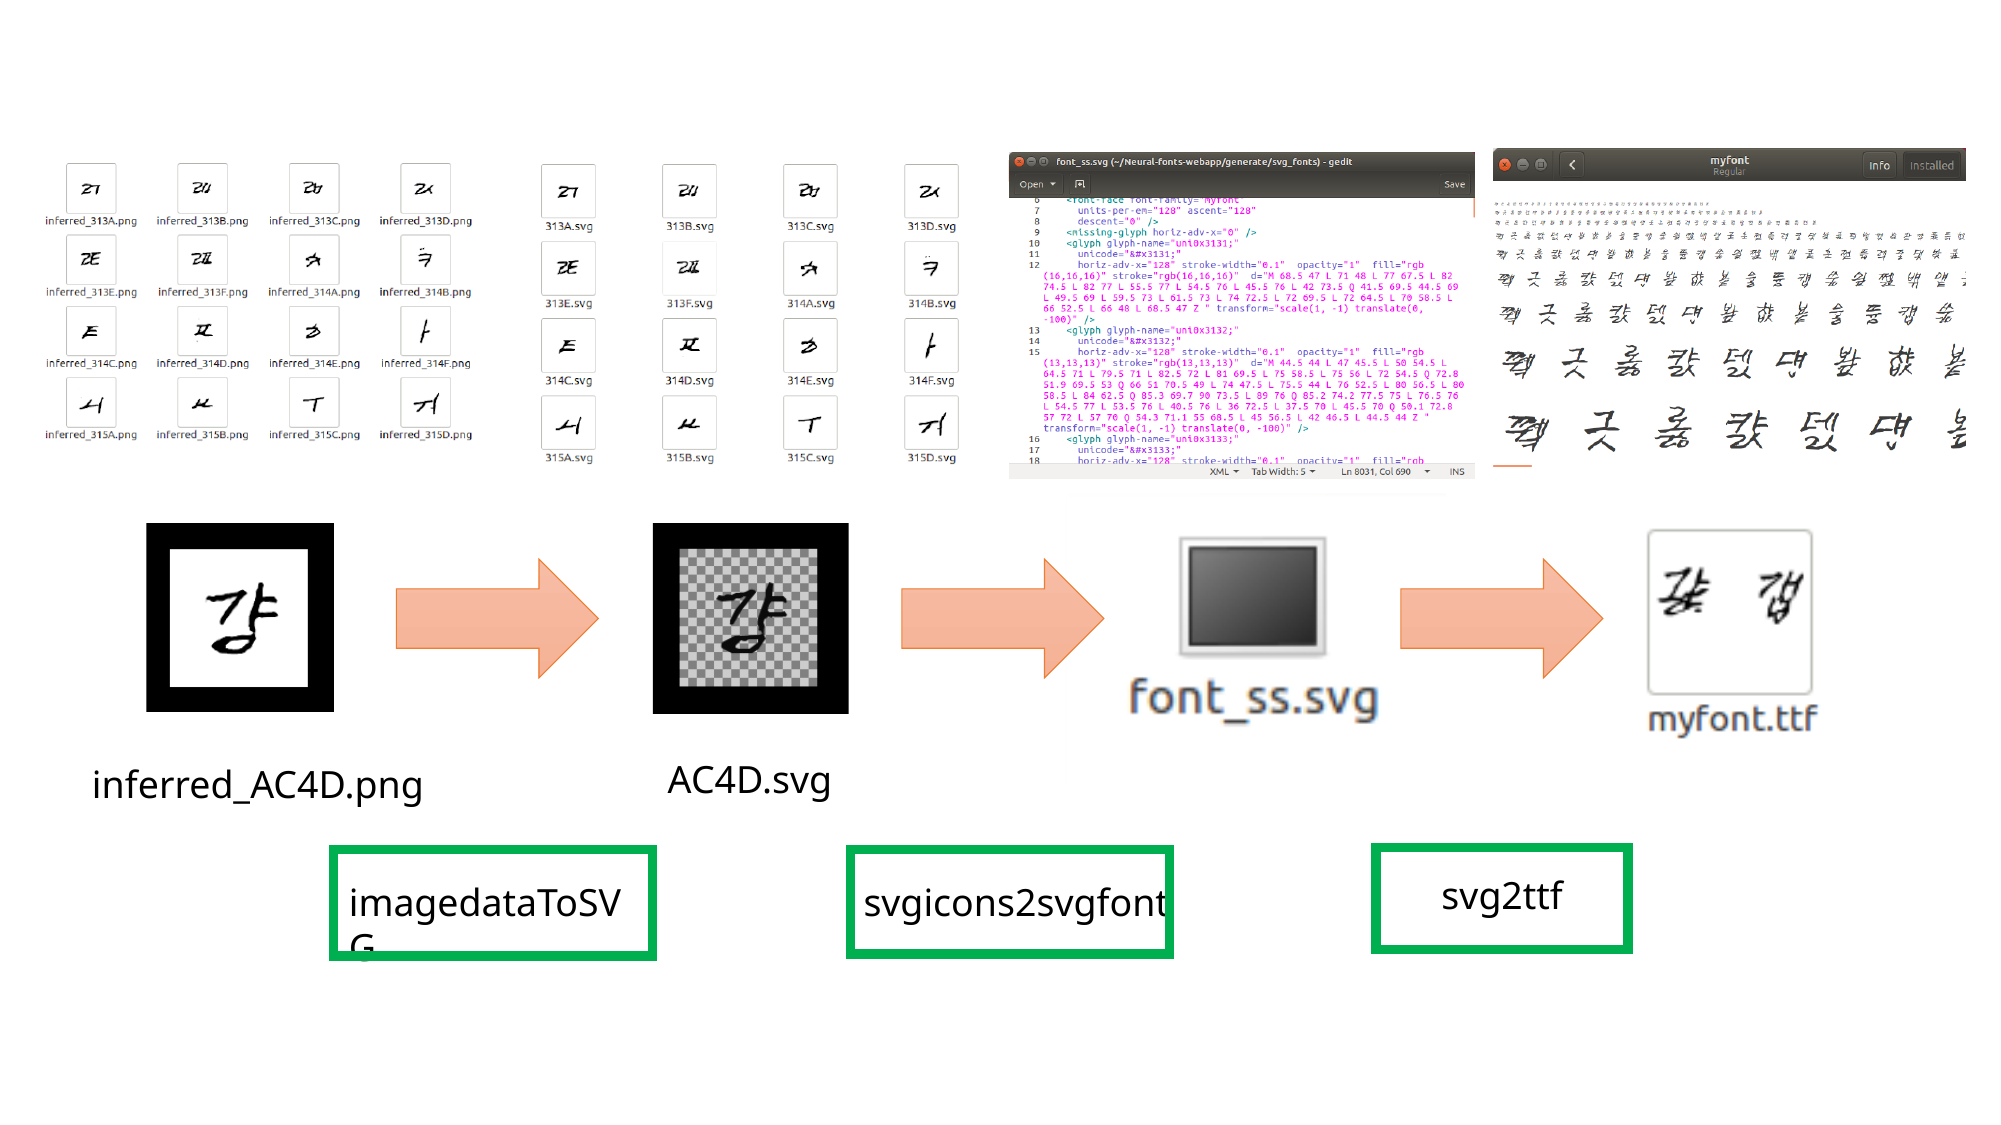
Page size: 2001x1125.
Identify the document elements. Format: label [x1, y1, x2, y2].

text_box [36, 148, 1966, 956]
